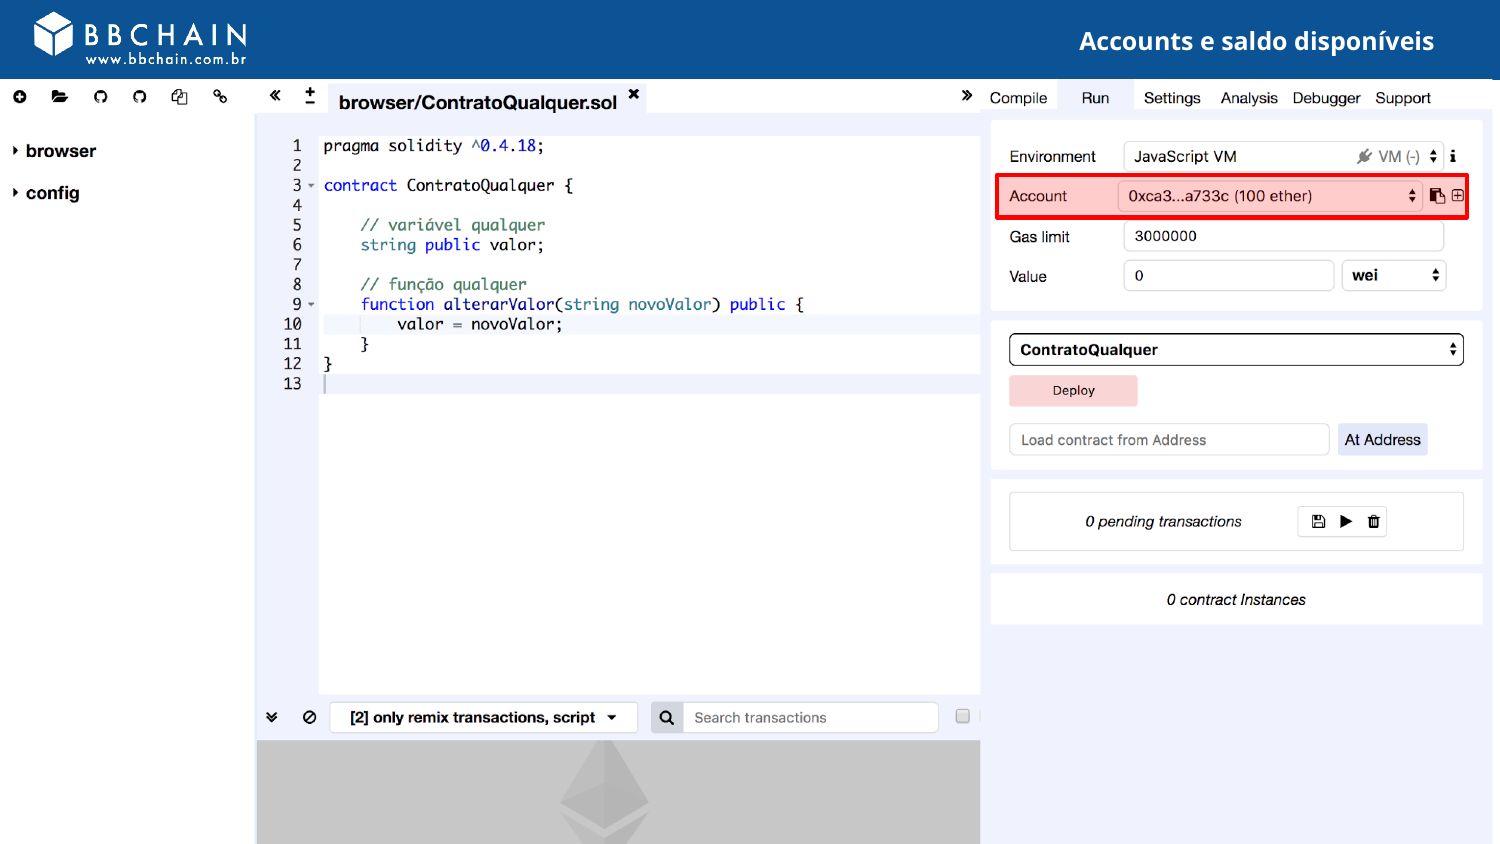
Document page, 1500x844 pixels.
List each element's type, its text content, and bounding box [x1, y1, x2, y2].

picture [0, 78, 1493, 844]
title Accounts e saldo disponíveis [339, 14, 1451, 66]
picture [34, 11, 246, 64]
